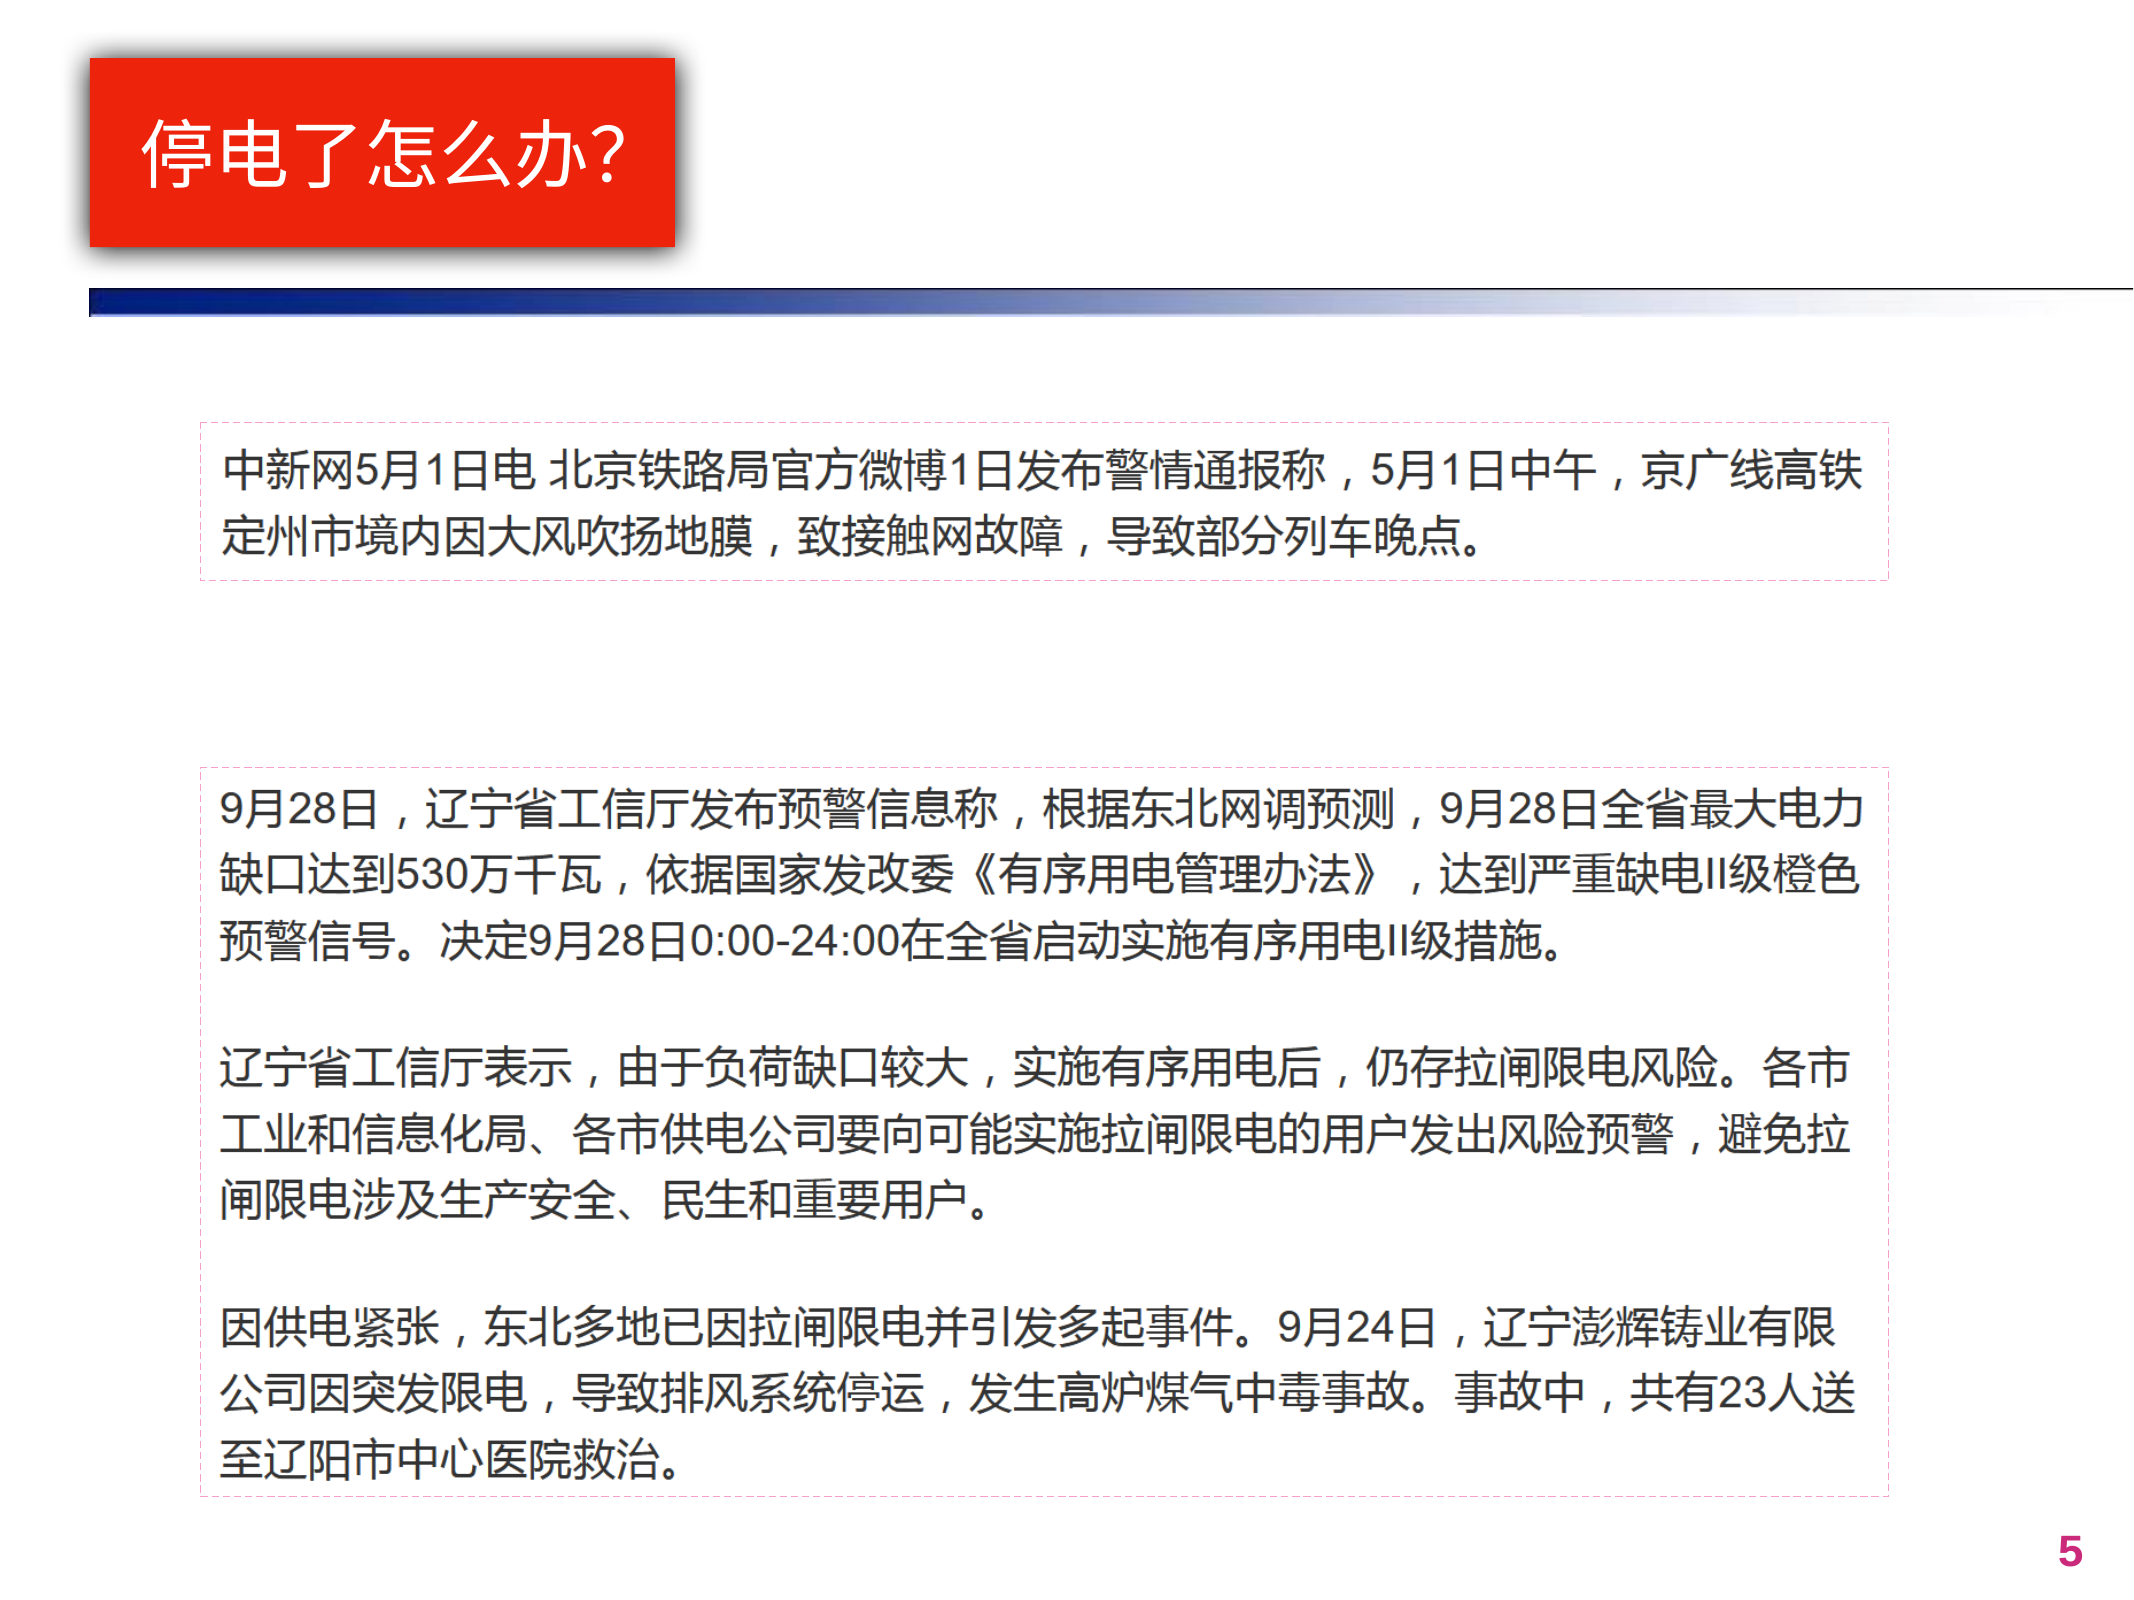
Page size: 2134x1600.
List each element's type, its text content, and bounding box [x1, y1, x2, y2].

picture [89, 288, 2134, 317]
picture [199, 422, 1890, 581]
slide_number 5 [2046, 1511, 2094, 1584]
title 停电了怎么办？ [89, 57, 676, 248]
picture [199, 766, 1890, 1497]
